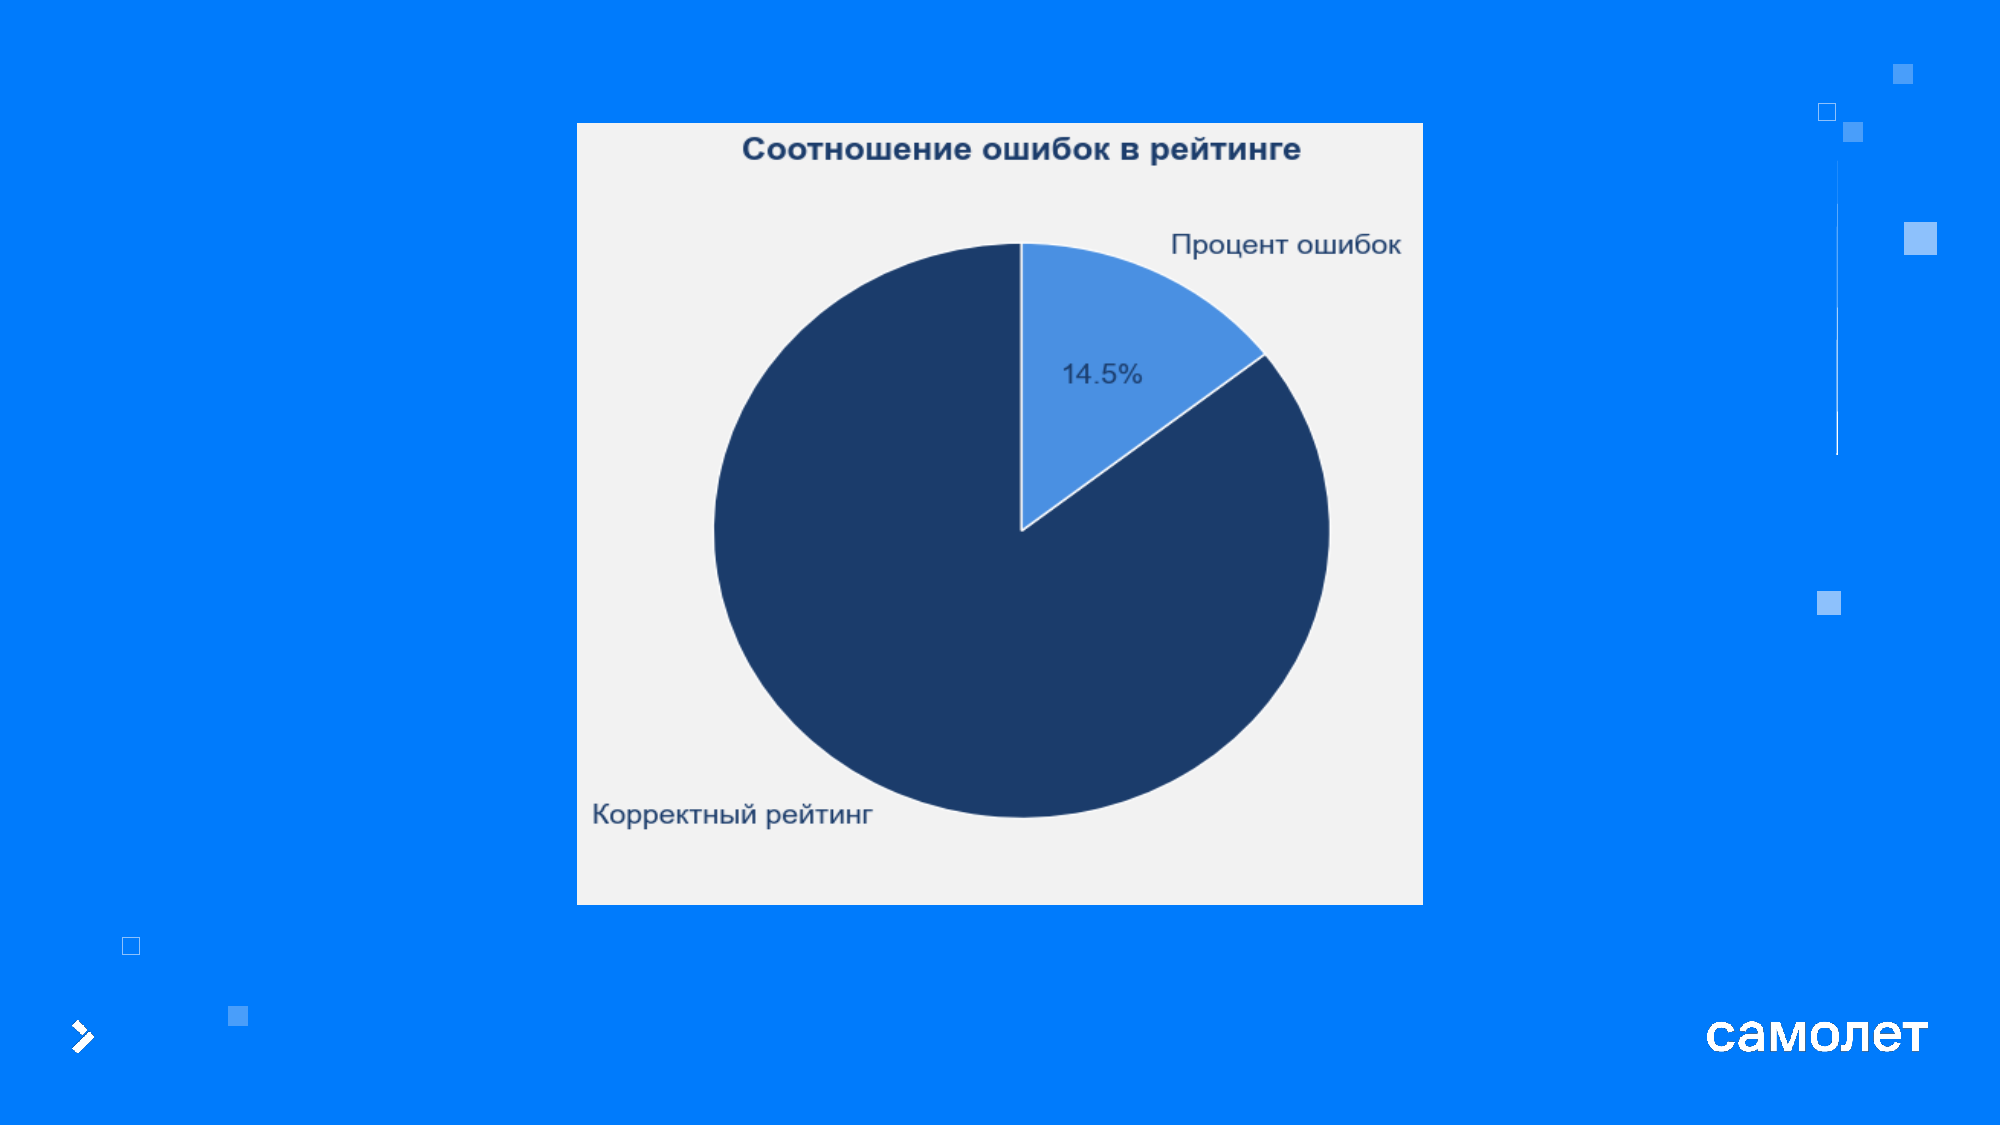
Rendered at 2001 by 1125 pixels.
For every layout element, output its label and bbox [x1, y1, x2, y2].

text_box [228, 1006, 249, 1027]
text_box [1892, 63, 1913, 84]
text_box [1843, 122, 1864, 143]
picture [576, 123, 1423, 905]
text_box [1816, 160, 1938, 616]
picture [72, 1020, 94, 1053]
picture [1707, 1021, 1928, 1052]
